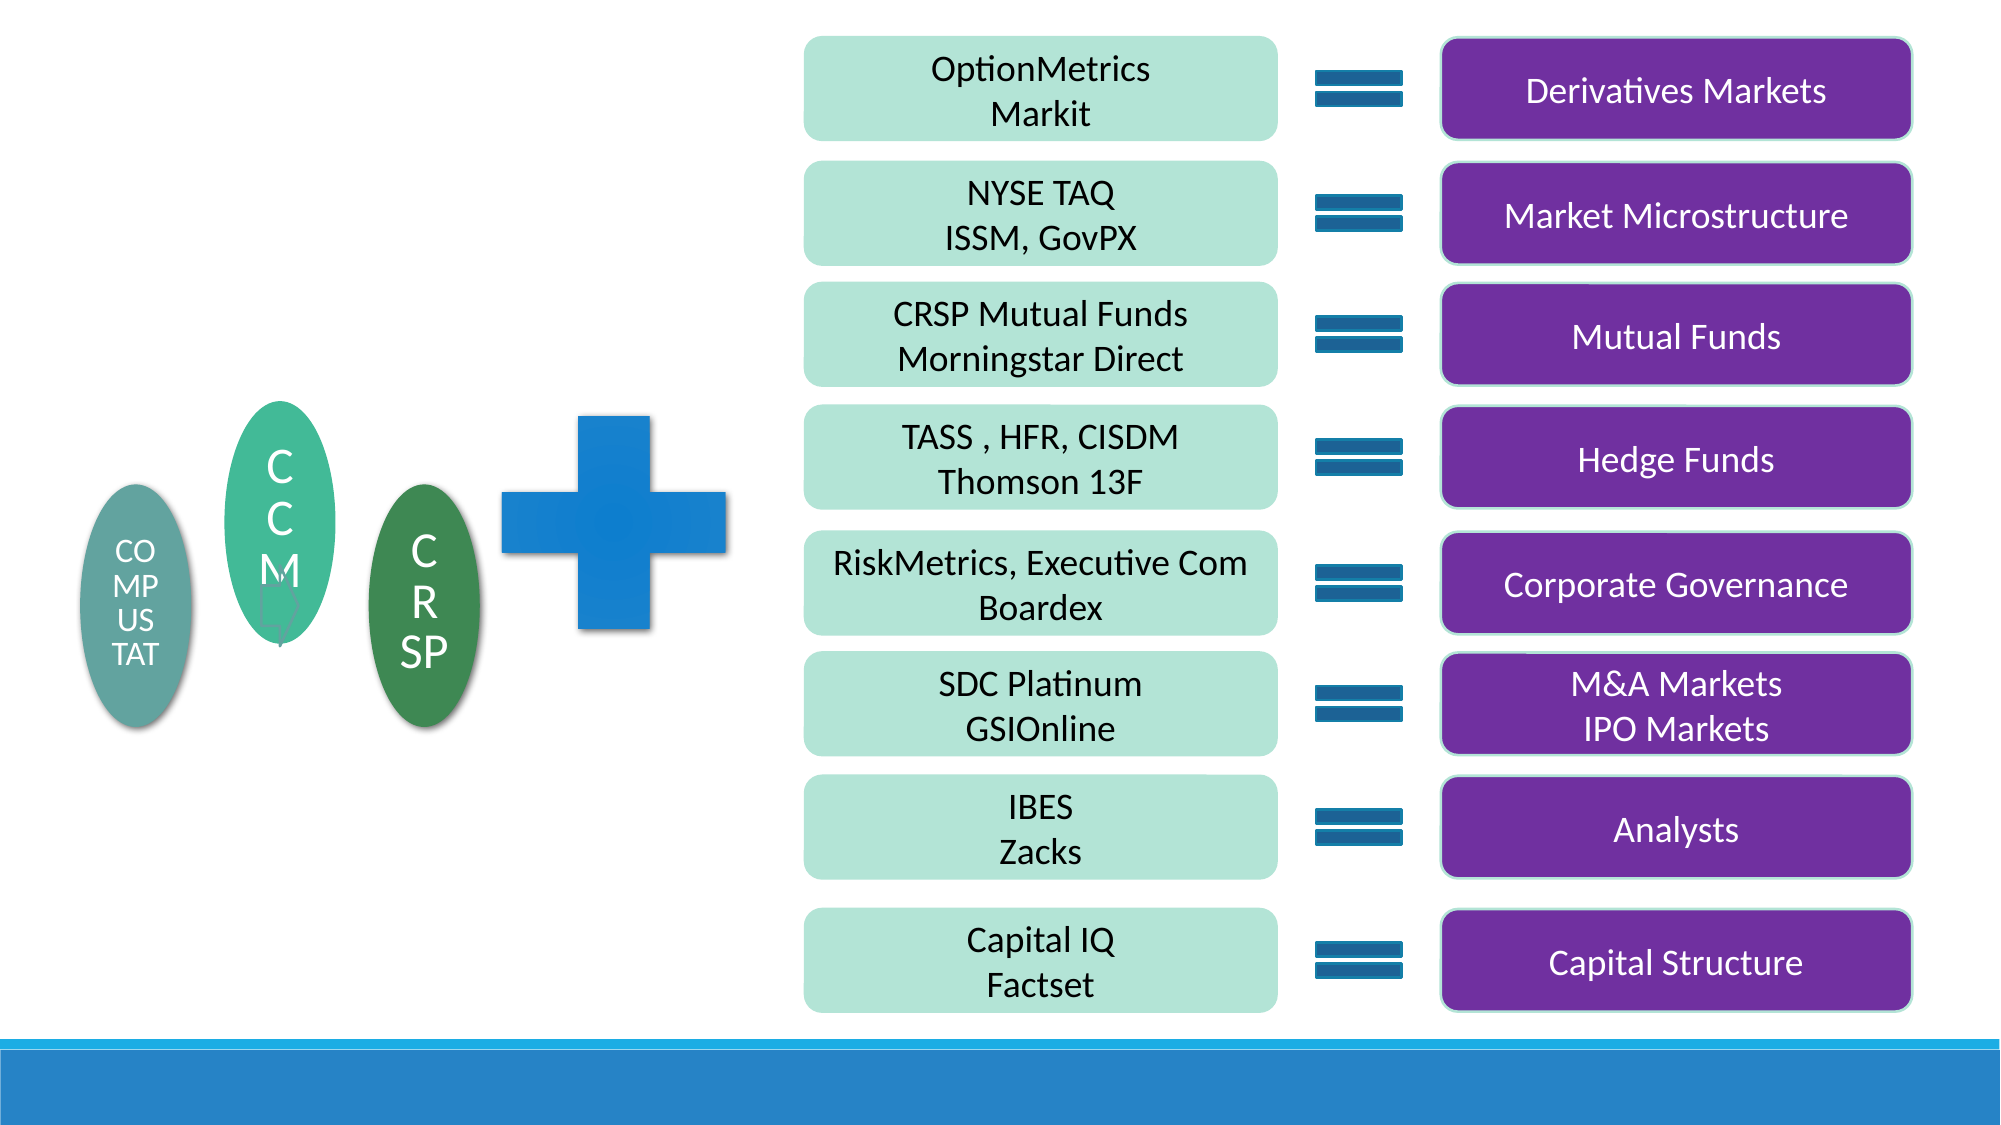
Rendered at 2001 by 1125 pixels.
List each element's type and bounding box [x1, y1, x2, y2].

text_box [804, 161, 1913, 266]
text_box [804, 282, 1913, 387]
text_box [804, 908, 1913, 1013]
text_box [804, 775, 1913, 879]
text_box [804, 651, 1913, 756]
text_box [57, 36, 503, 1009]
text_box [511, 416, 726, 629]
text_box [804, 531, 1913, 635]
text_box [804, 36, 1913, 141]
text_box [804, 405, 1913, 509]
